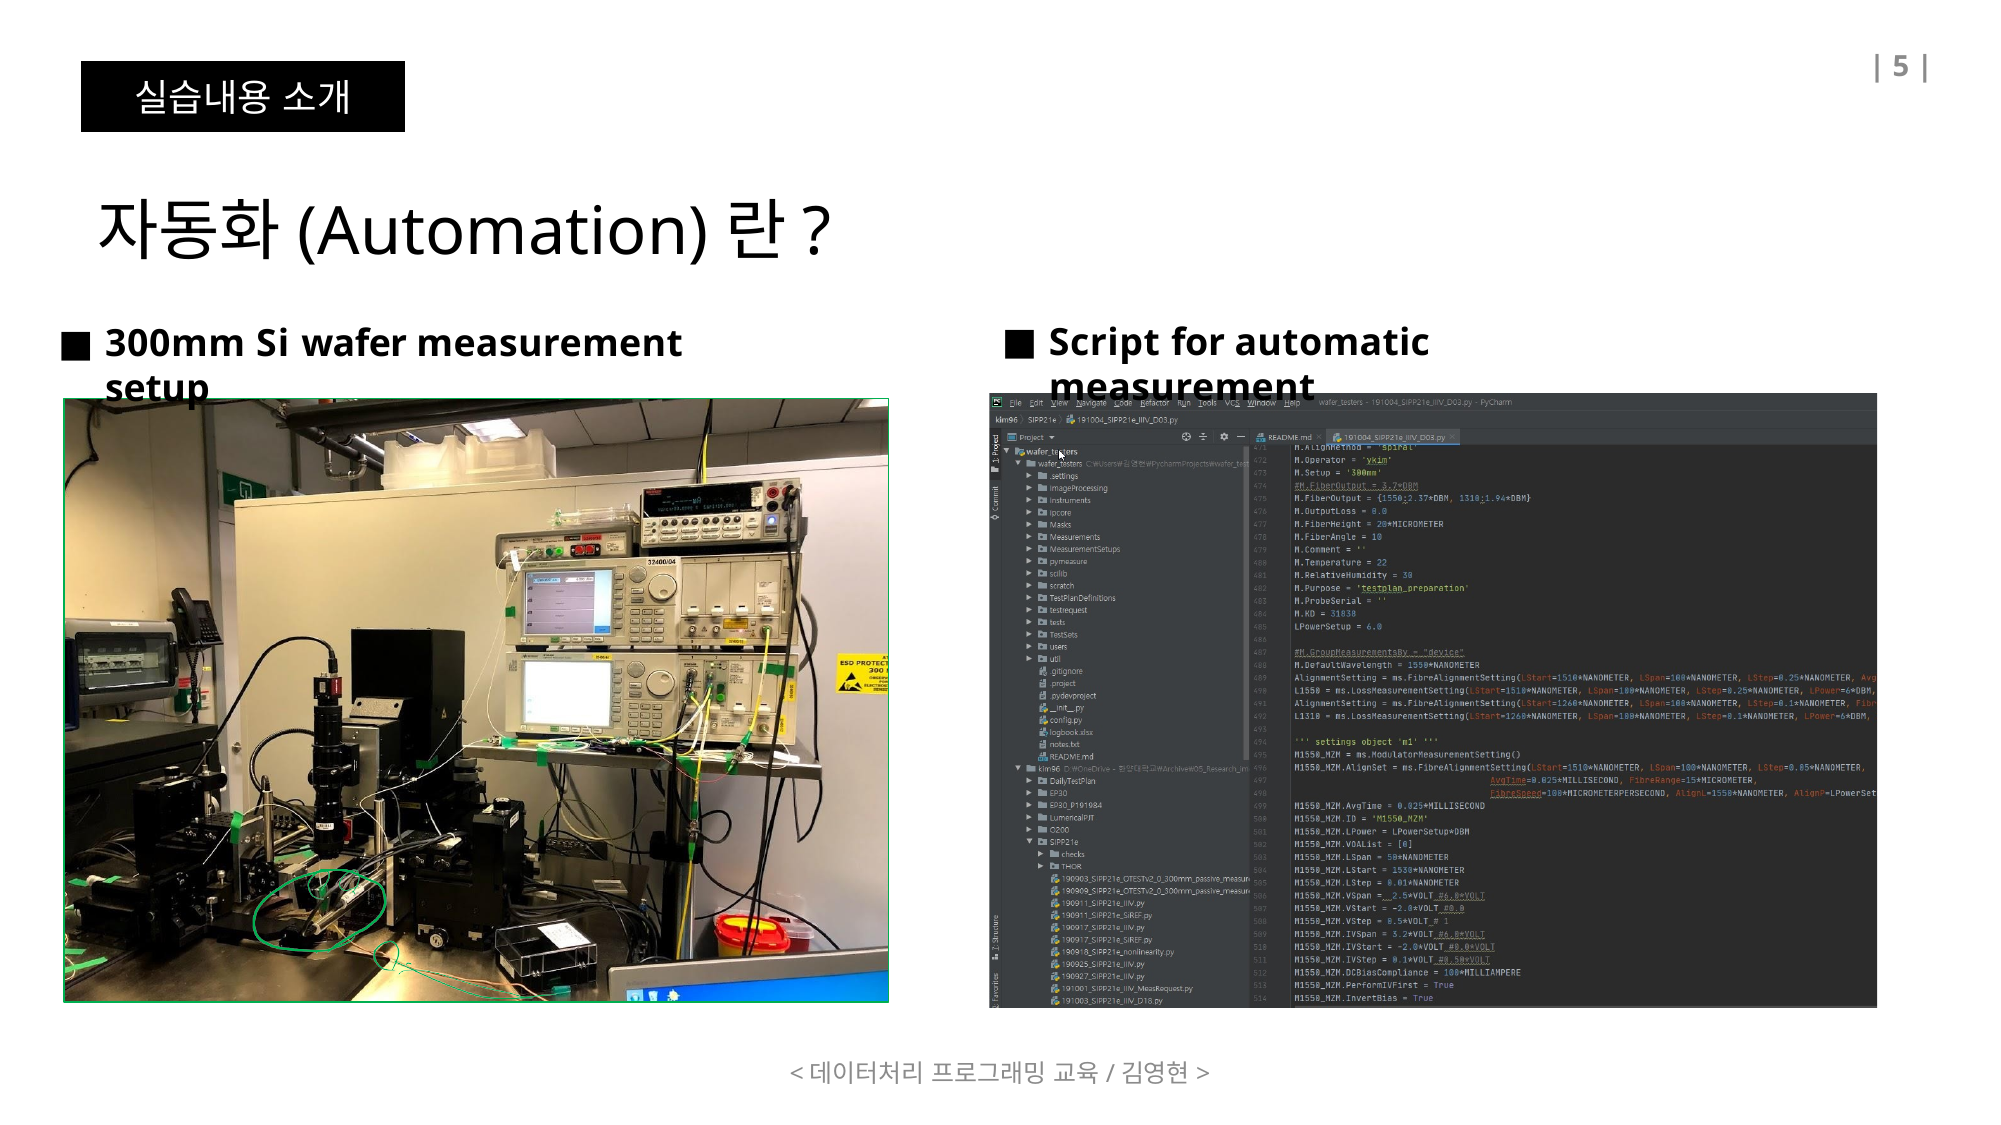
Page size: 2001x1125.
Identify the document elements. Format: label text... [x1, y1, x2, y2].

text_box [989, 393, 1878, 1008]
text_box 300mm Si wafer measurement setup [56, 316, 753, 409]
text_box Script for automatic measurement [999, 316, 1662, 409]
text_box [63, 397, 890, 1003]
slide_number | 5 | [1497, 37, 1948, 98]
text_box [81, 61, 1543, 302]
footer <데이터처리 프로그래밍 교육/김영현> [662, 1042, 1338, 1103]
